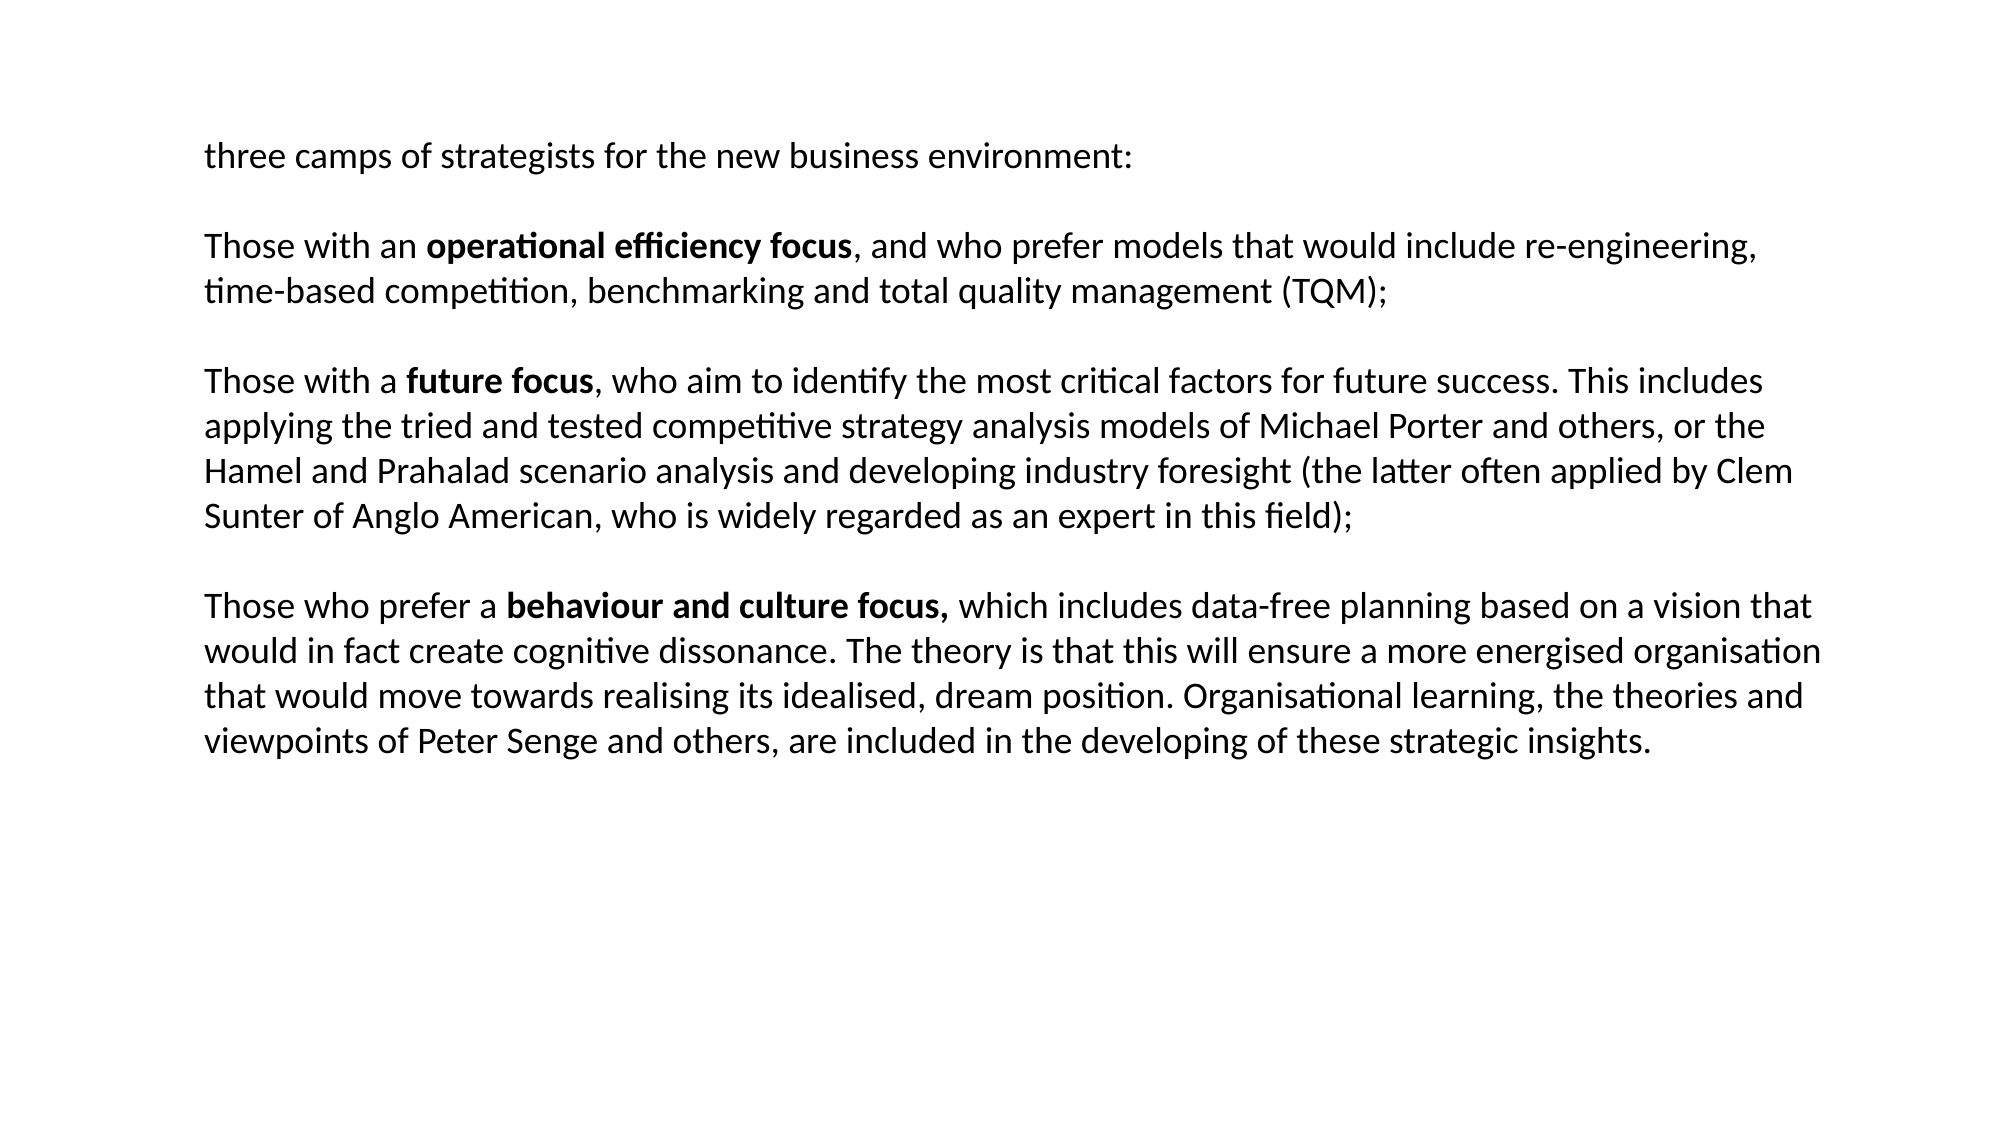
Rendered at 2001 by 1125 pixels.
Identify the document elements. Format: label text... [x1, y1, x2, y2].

text_box three camps of strategists for the new business environment: Those with an operational efficiency focus, and who prefer models that would include re-engineering, time-based competition, benchmarking and total quality management (TQM); Those with a future focus, who aim to identify the most critical factors for future success. This includes applying the tried and tested competitive strategy analysis models of Michael Porter and others, or the Hamel and Prahalad scenario analysis and developing industry foresight (the latter often applied by Clem Sunter of Anglo American, who is widely regarded as an expert in this field); Those who prefer a behaviour and culture focus, which includes data-free planning based on a vision that would in fact create cognitive dissonance. The theory is that this will ensure a more energised organisation that would move towards realising its idealised, dream position. Organisational learning, the theories and viewpoints of Peter Senge and others, are included in the developing of these strategic insights. [189, 123, 1856, 813]
